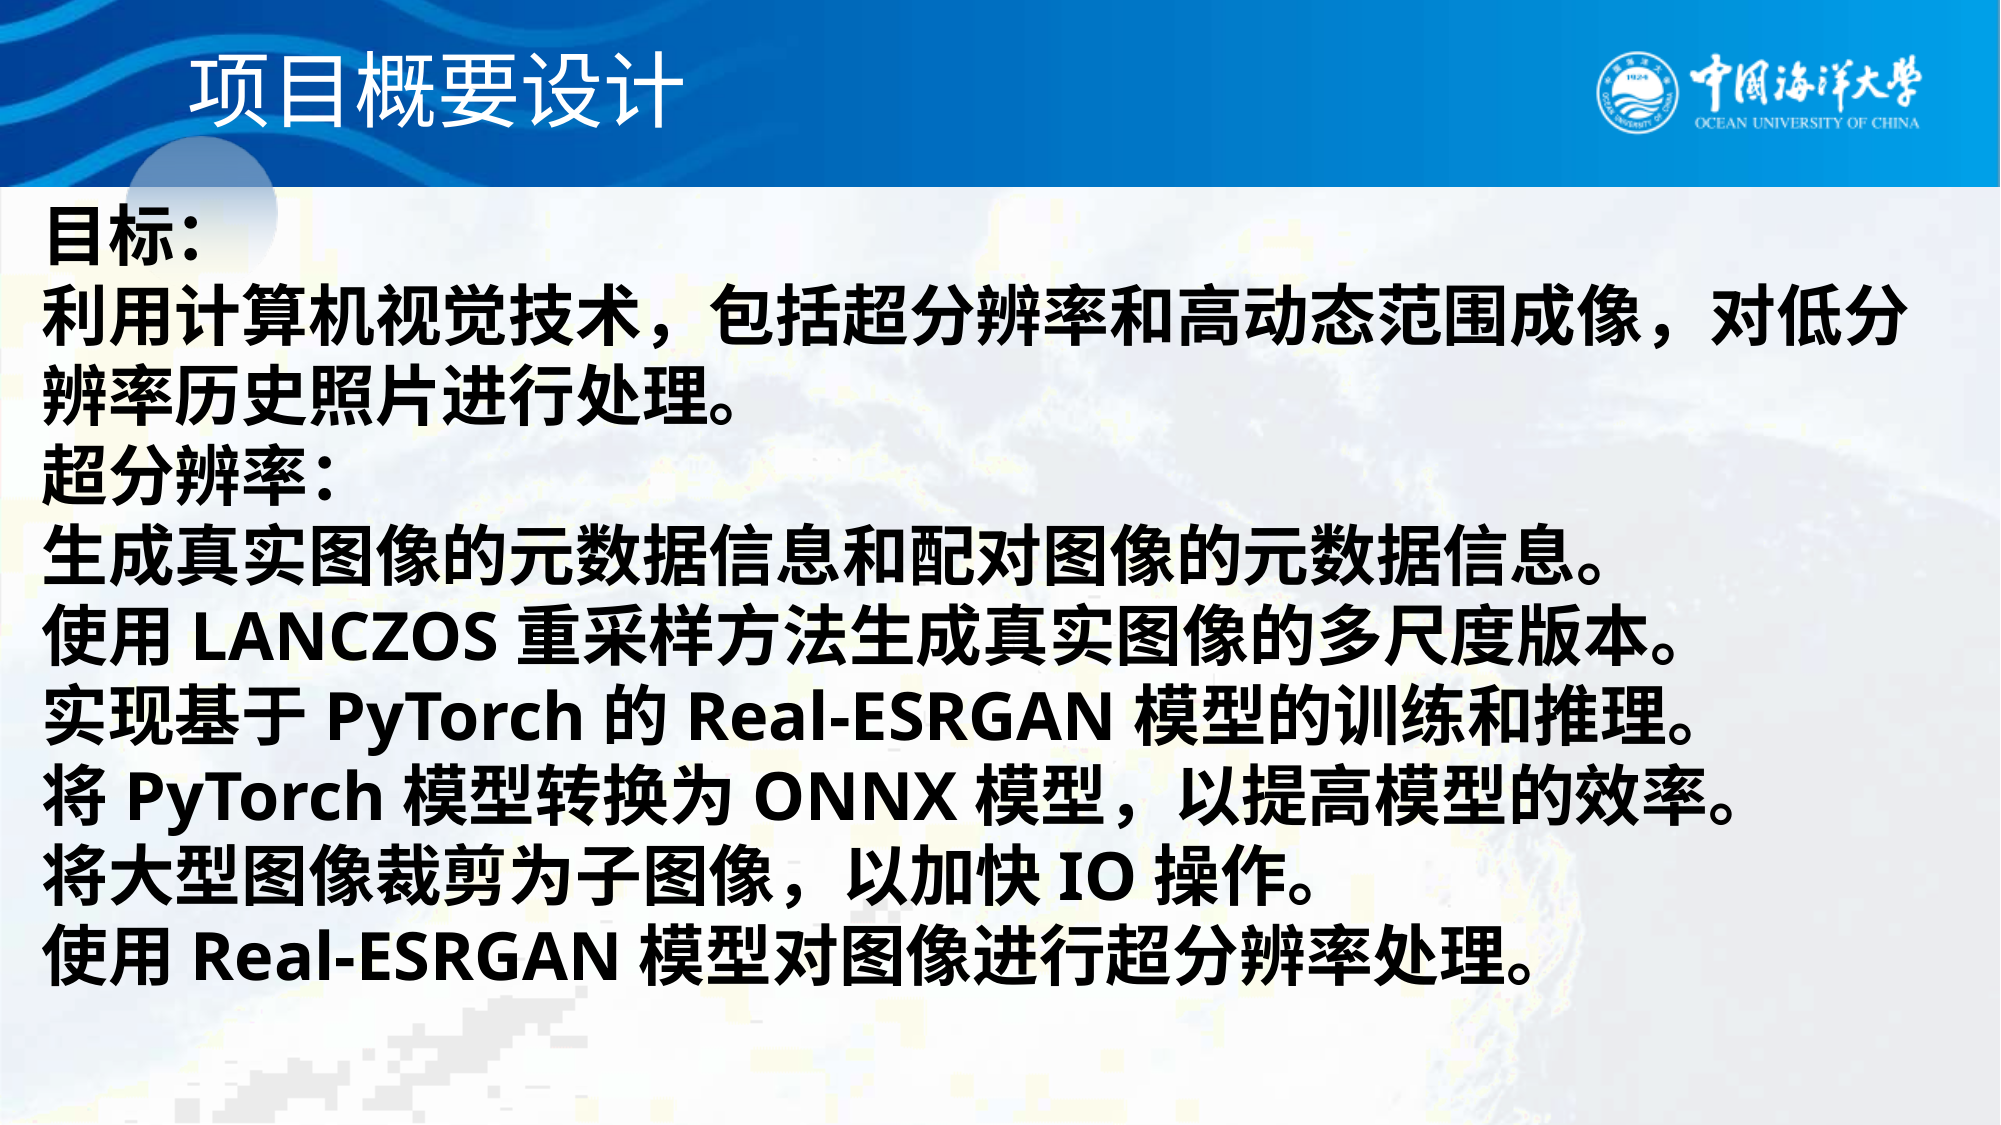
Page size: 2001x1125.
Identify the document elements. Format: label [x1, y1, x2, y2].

text_box [0, 0, 2000, 1125]
picture [125, 136, 278, 290]
